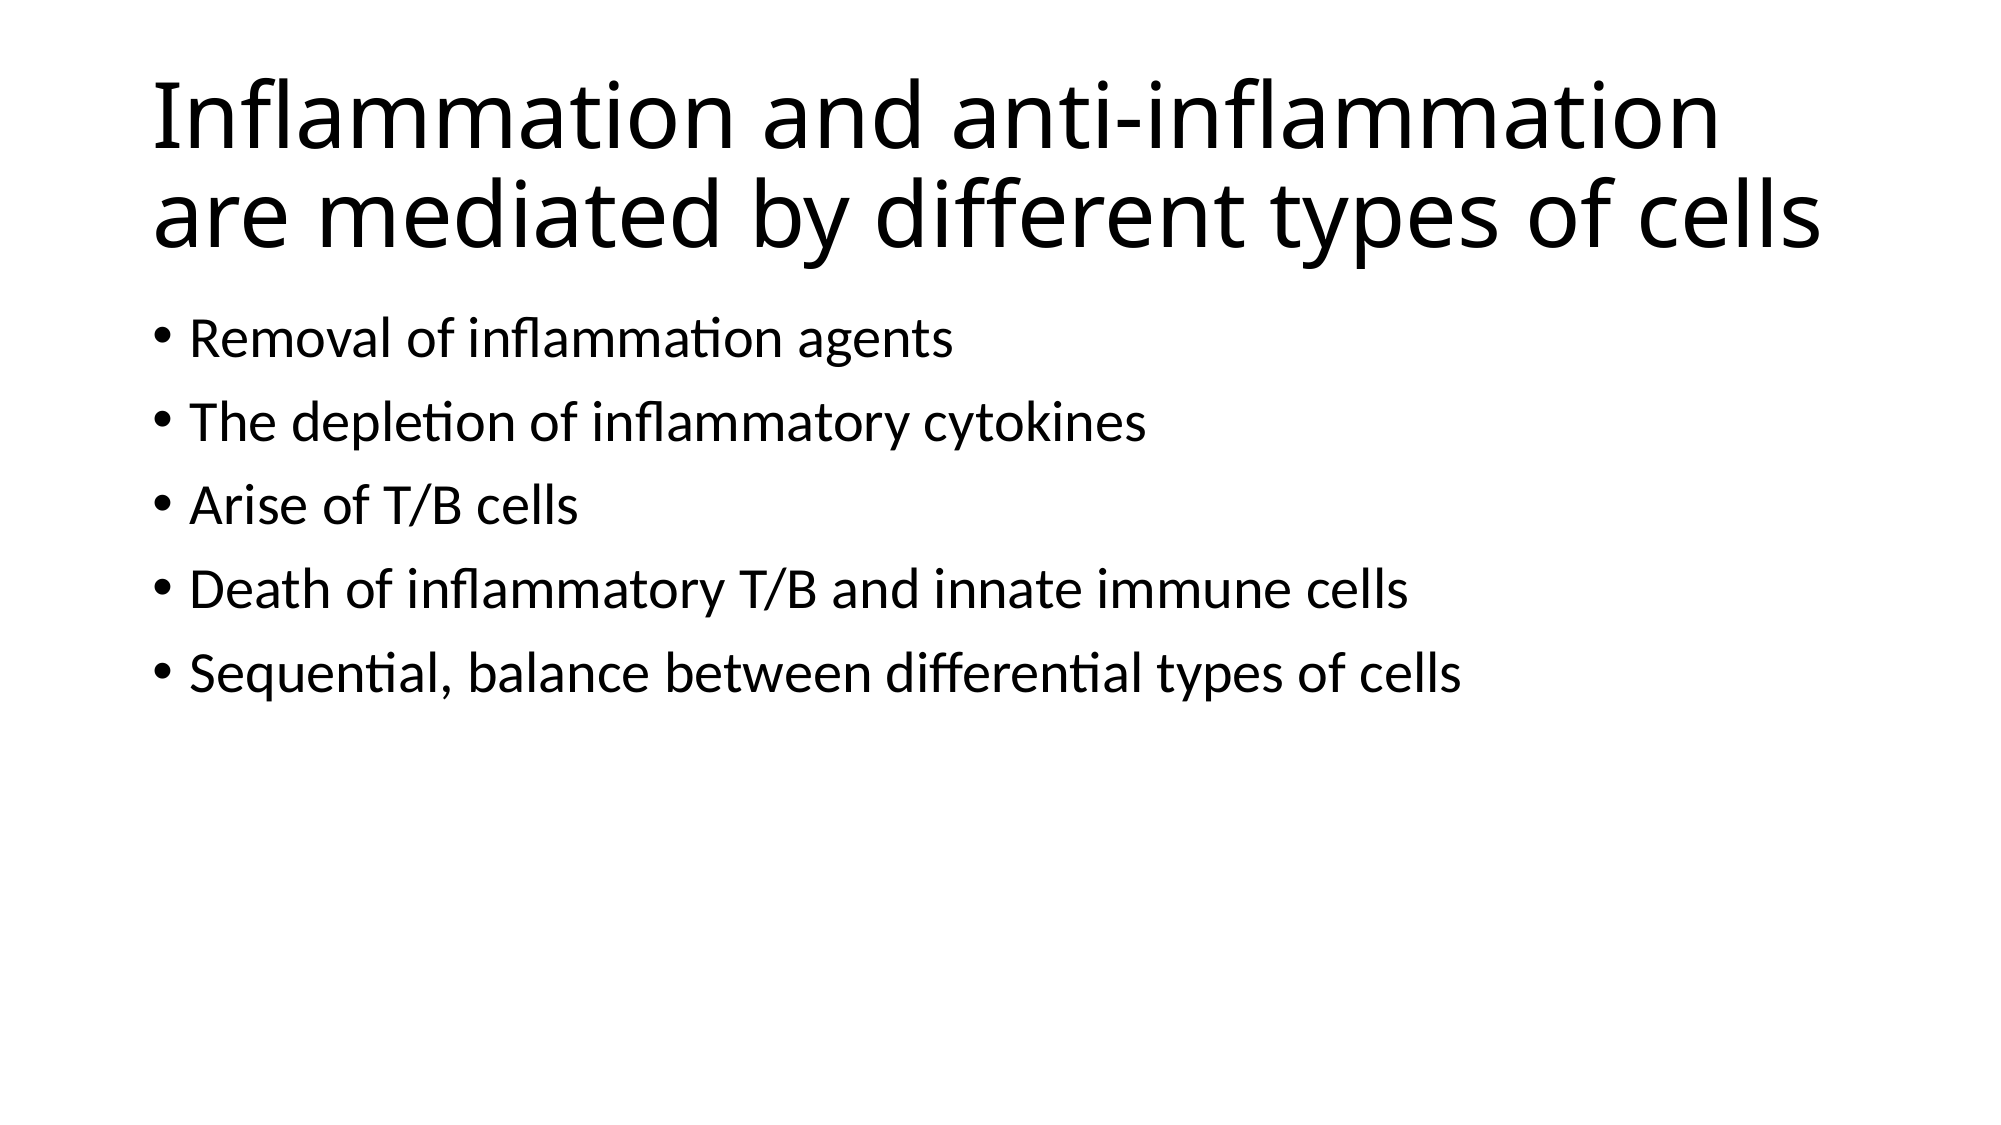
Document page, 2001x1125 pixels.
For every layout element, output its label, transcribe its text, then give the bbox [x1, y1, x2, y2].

title Inflammation and anti-inflammation are mediated by different types of cells [137, 59, 1863, 278]
list Removal of inflammation agents The depletion of inflammatory cytokines Arise of T/B cells Death of inflammatory T/B and innate immune cells Sequential, balance between differential types of cells [137, 299, 1863, 1014]
